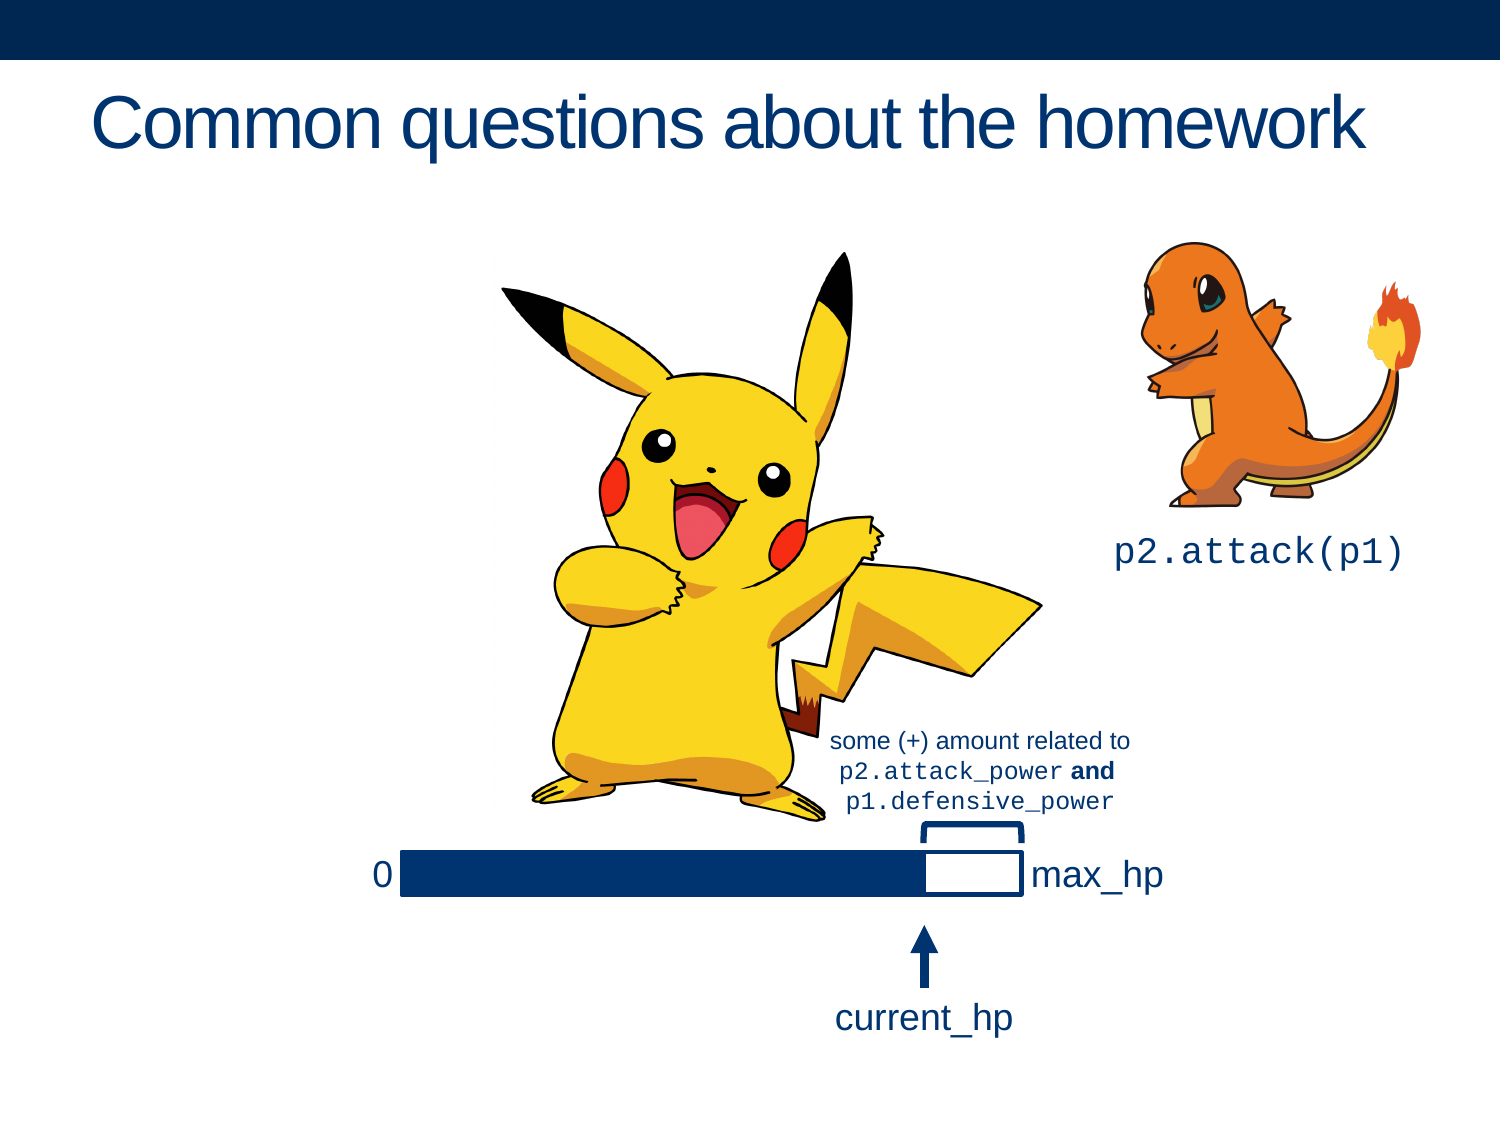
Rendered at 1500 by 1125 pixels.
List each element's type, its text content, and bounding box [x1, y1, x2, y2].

text_box [400, 850, 926, 897]
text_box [813, 716, 1148, 844]
picture [491, 252, 1061, 822]
text_box max_hp [1015, 843, 1179, 903]
text_box [926, 851, 1015, 897]
text_box 0 [357, 843, 409, 903]
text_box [818, 924, 1031, 1047]
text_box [1097, 240, 1426, 580]
title Common questions about the homework [75, 37, 1425, 200]
